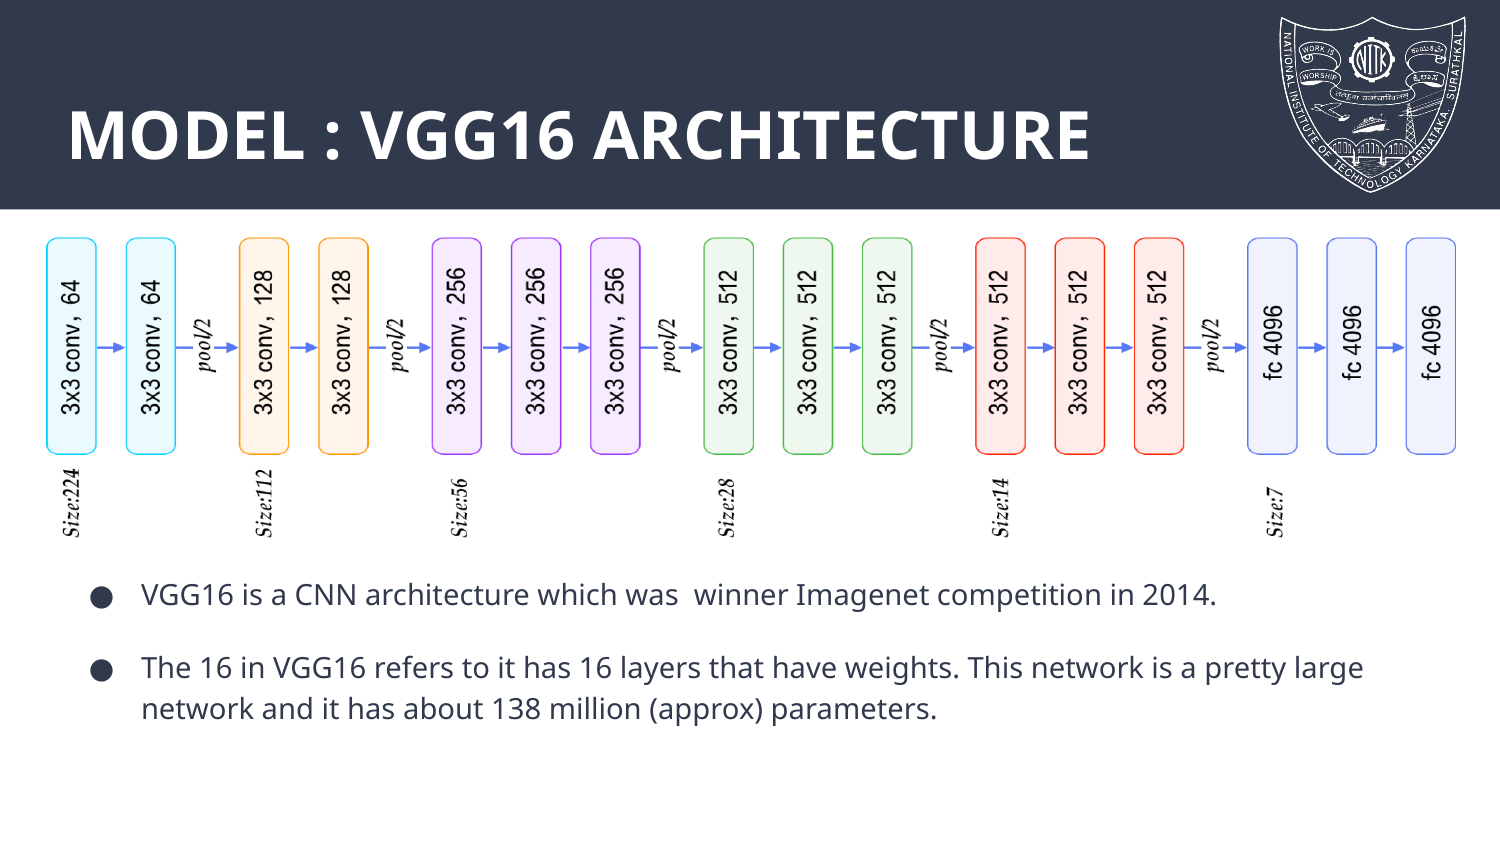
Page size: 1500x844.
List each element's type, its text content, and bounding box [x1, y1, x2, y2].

title MODEL : VGG16 ARCHITECTURE [51, 82, 1274, 185]
picture [1279, 16, 1466, 193]
list VGG16 is a CNN architecture which was winner Imagenet competition in 2014. The 16 in VGG16 refers to it has 16 layers that have weights. This network is a pretty large network and it has about 138 million (approx) parameters. [51, 556, 1437, 818]
picture [24, 220, 1476, 548]
